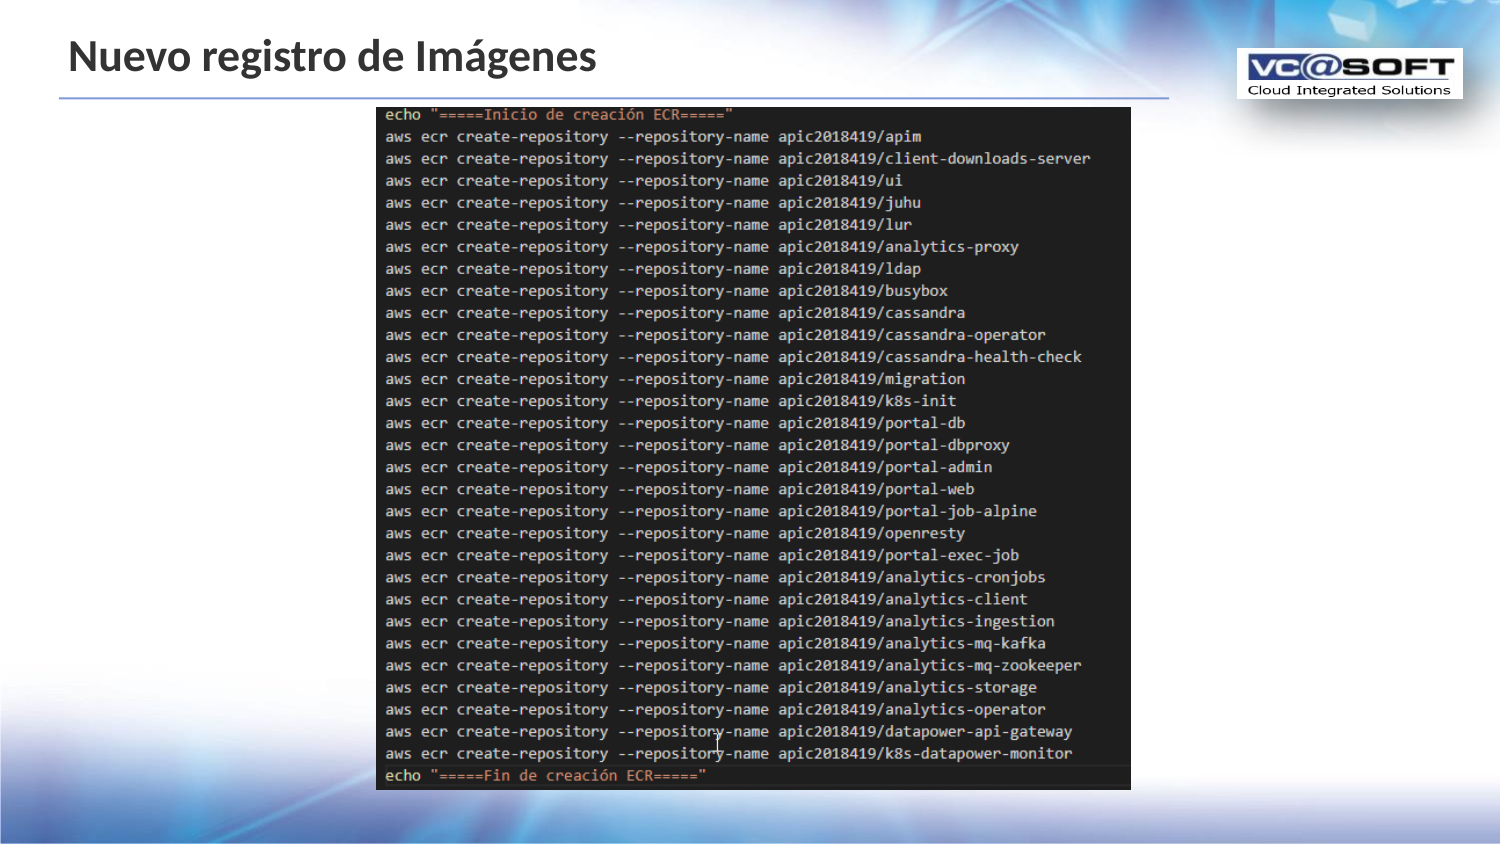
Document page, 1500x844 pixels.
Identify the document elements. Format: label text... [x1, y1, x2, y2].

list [375, 107, 1131, 790]
picture [0, 663, 1500, 844]
picture [579, 0, 1500, 150]
title Nuevo registro de Imágenes [52, 23, 1190, 83]
